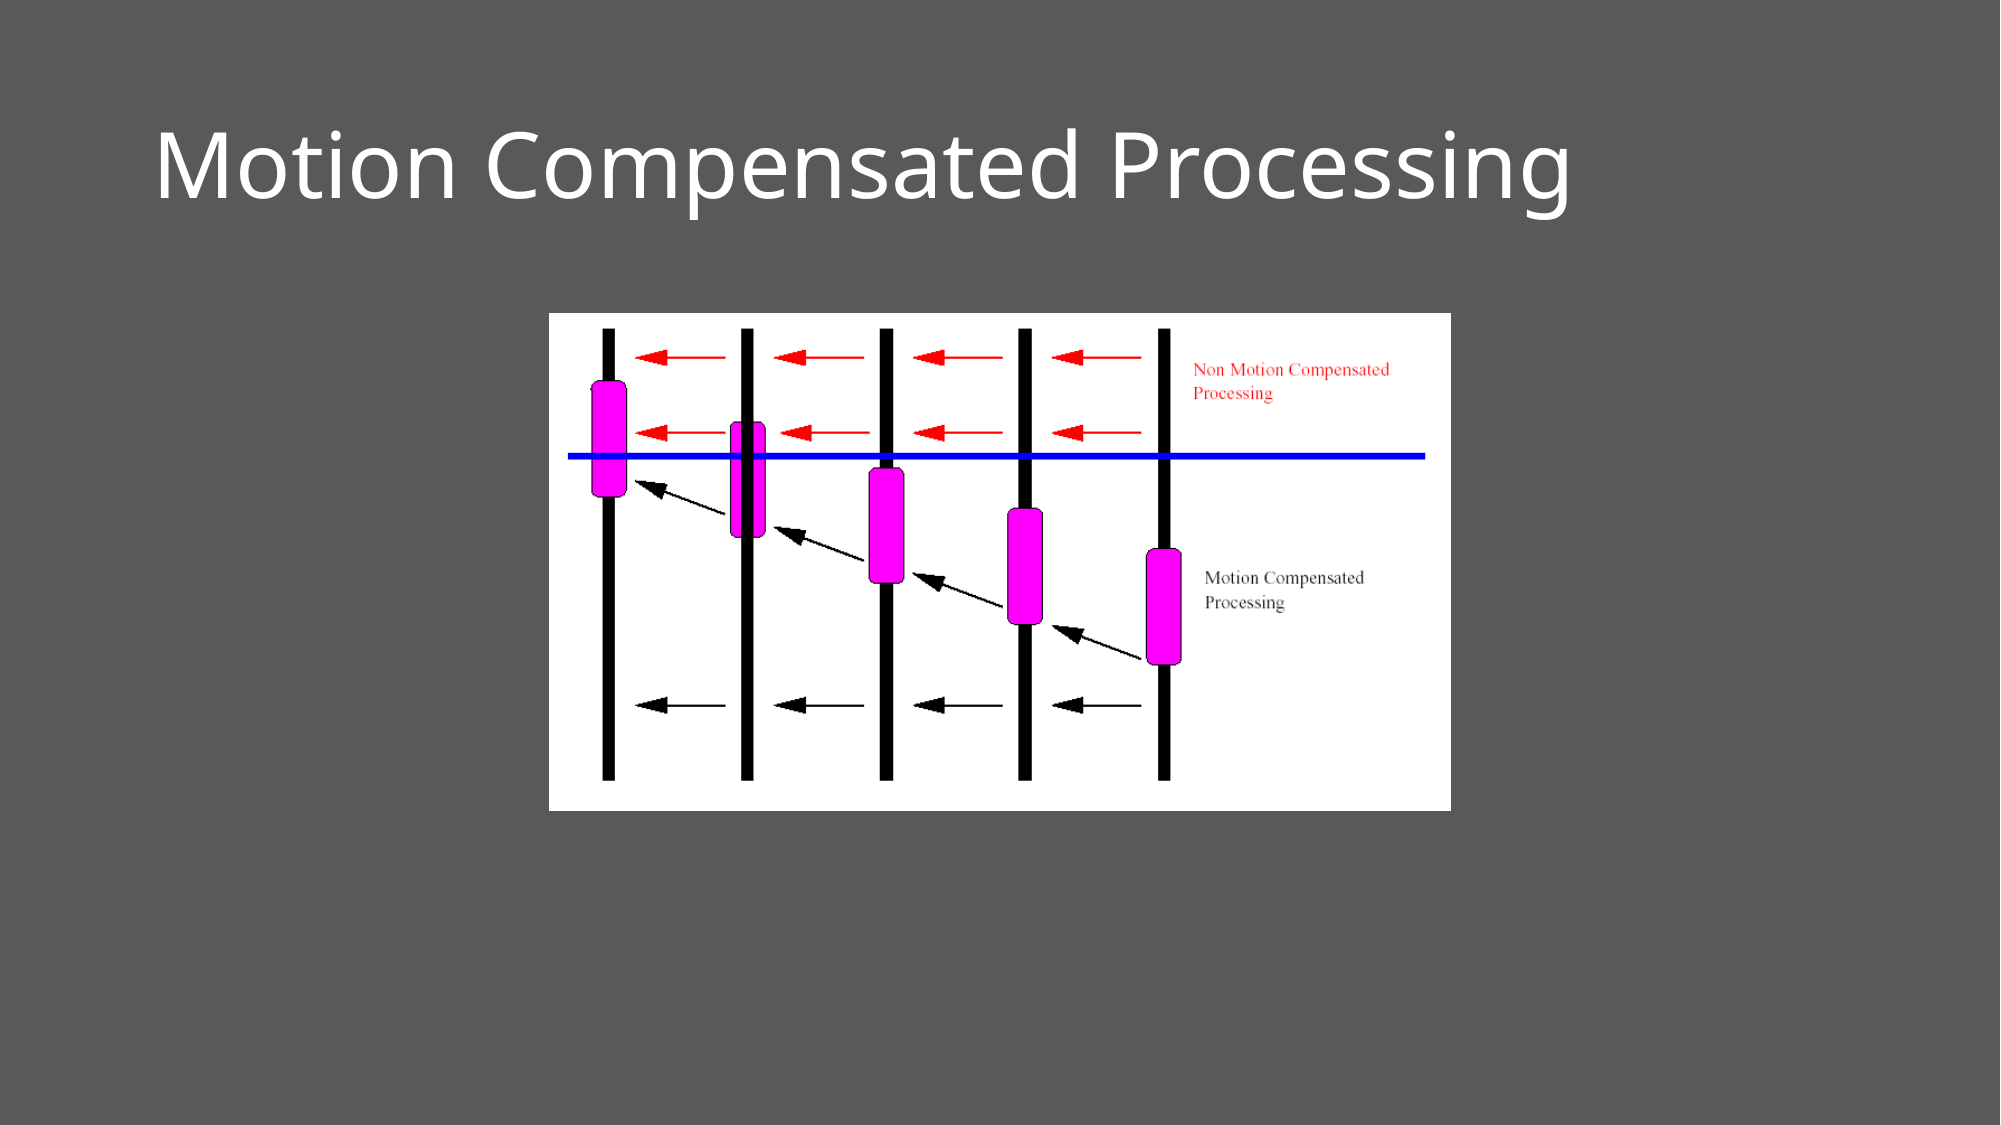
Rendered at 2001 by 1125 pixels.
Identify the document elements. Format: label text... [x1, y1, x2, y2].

picture [549, 313, 1451, 811]
title Motion Compensated Processing [137, 59, 1863, 278]
